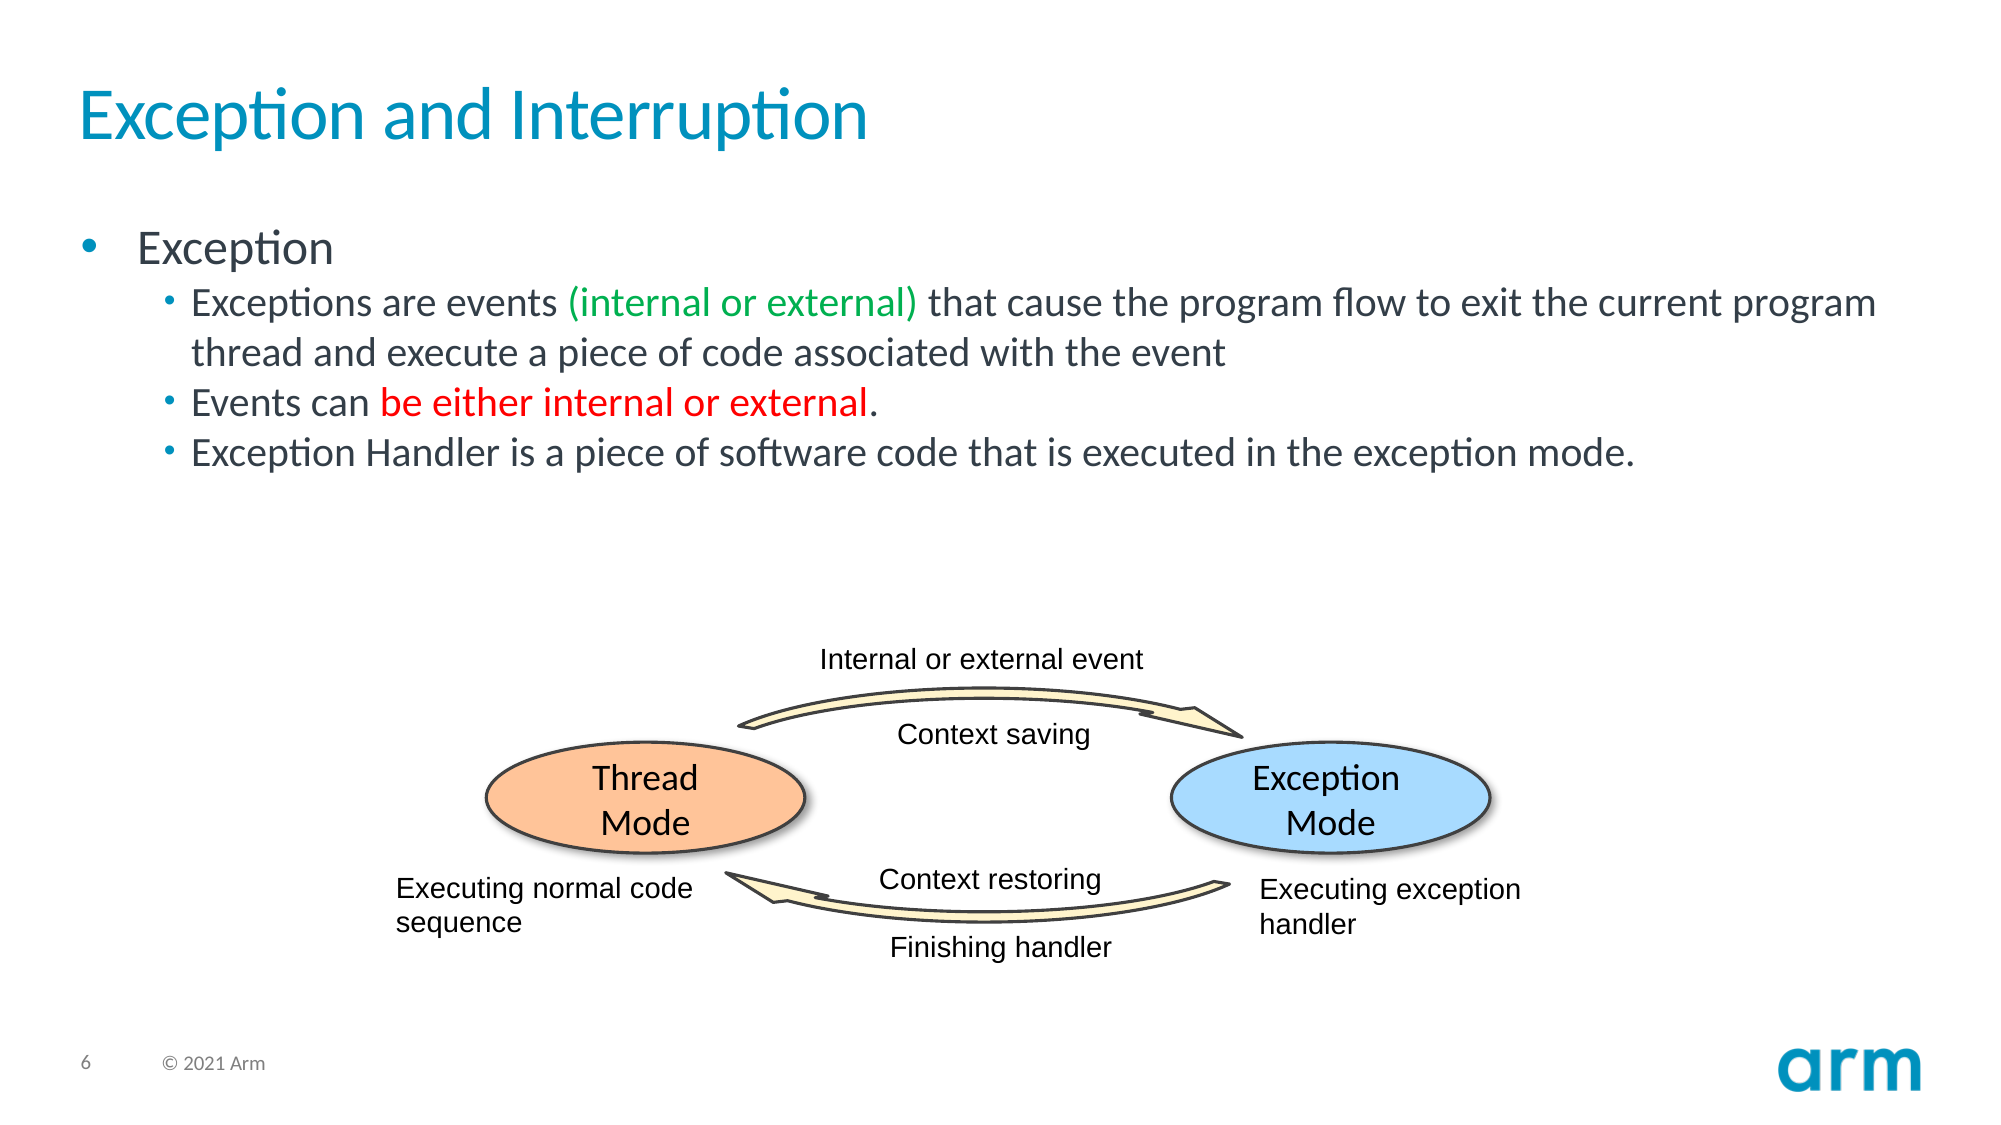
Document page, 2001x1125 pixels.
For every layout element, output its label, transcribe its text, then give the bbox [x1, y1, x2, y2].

text_box Context saving [882, 707, 1260, 758]
text_box Executing exception handler [1244, 862, 1706, 948]
text_box Executing normal code sequence [381, 861, 759, 947]
text_box Finishing handler [874, 920, 1250, 971]
text_box [738, 687, 1171, 729]
text_box [759, 880, 1172, 920]
title Exception and Interruption [78, 78, 1922, 186]
text_box Context restoring [864, 852, 1242, 903]
text_box Thread Mode [486, 742, 805, 854]
list Exception Exceptions are events (internal or external) that cause the program flow to exit the current program thread and execute a piece of code associated with the event Events can be either internal or external. Exception Handler is a piece of software code that is executed in the exception mode. [80, 215, 1915, 940]
text_box Exception Mode [1171, 742, 1491, 854]
text_box Internal or external event [804, 632, 1303, 683]
picture [1777, 1047, 1922, 1093]
